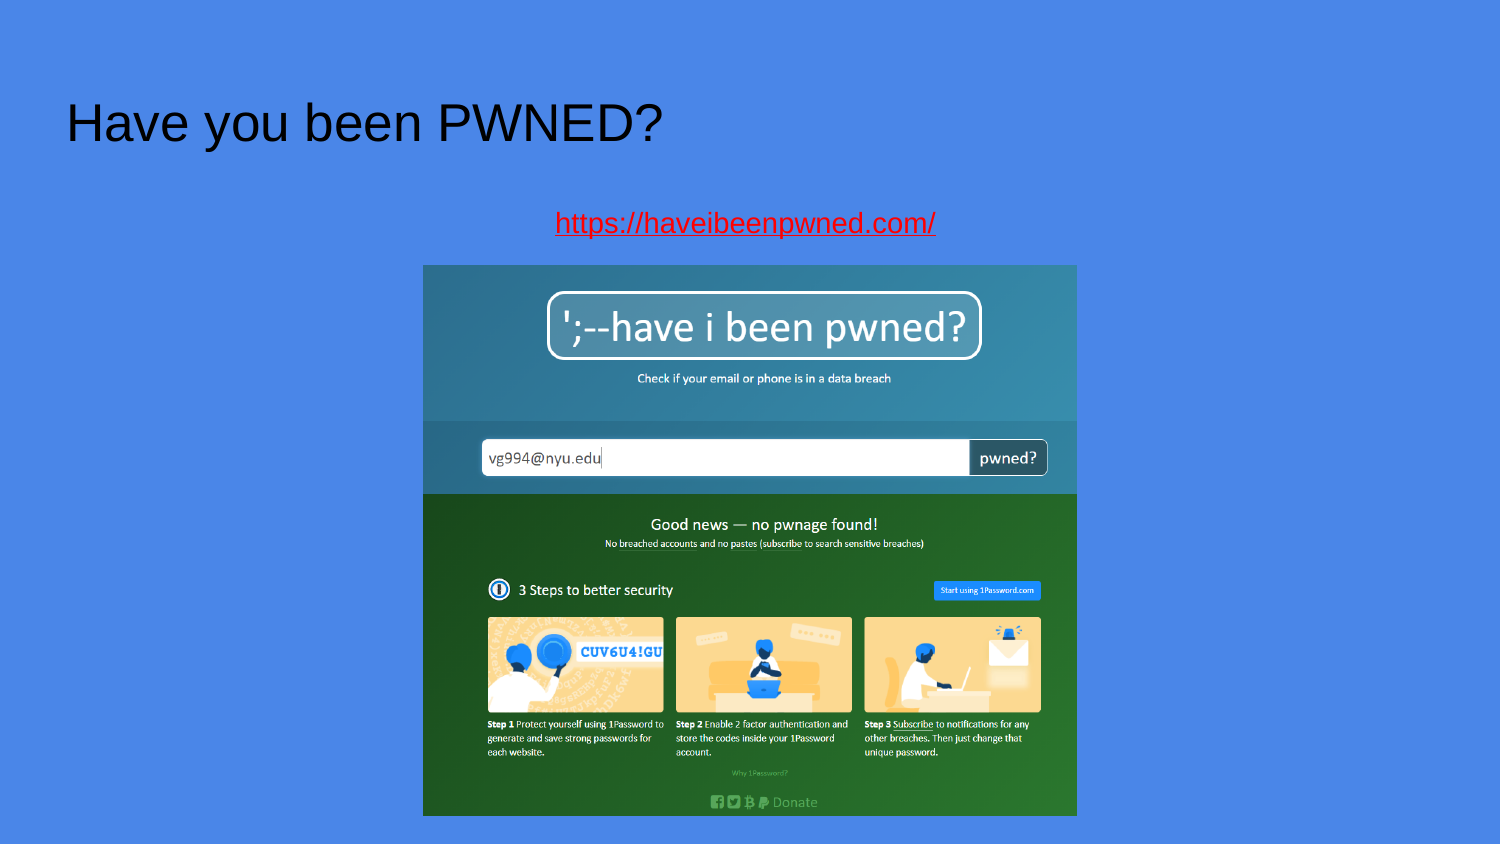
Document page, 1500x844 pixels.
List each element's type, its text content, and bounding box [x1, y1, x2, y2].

text_box https://haveibeenpwned.com/ [540, 188, 960, 263]
title Have you been PWNED? [51, 72, 1449, 167]
picture [423, 265, 1077, 816]
